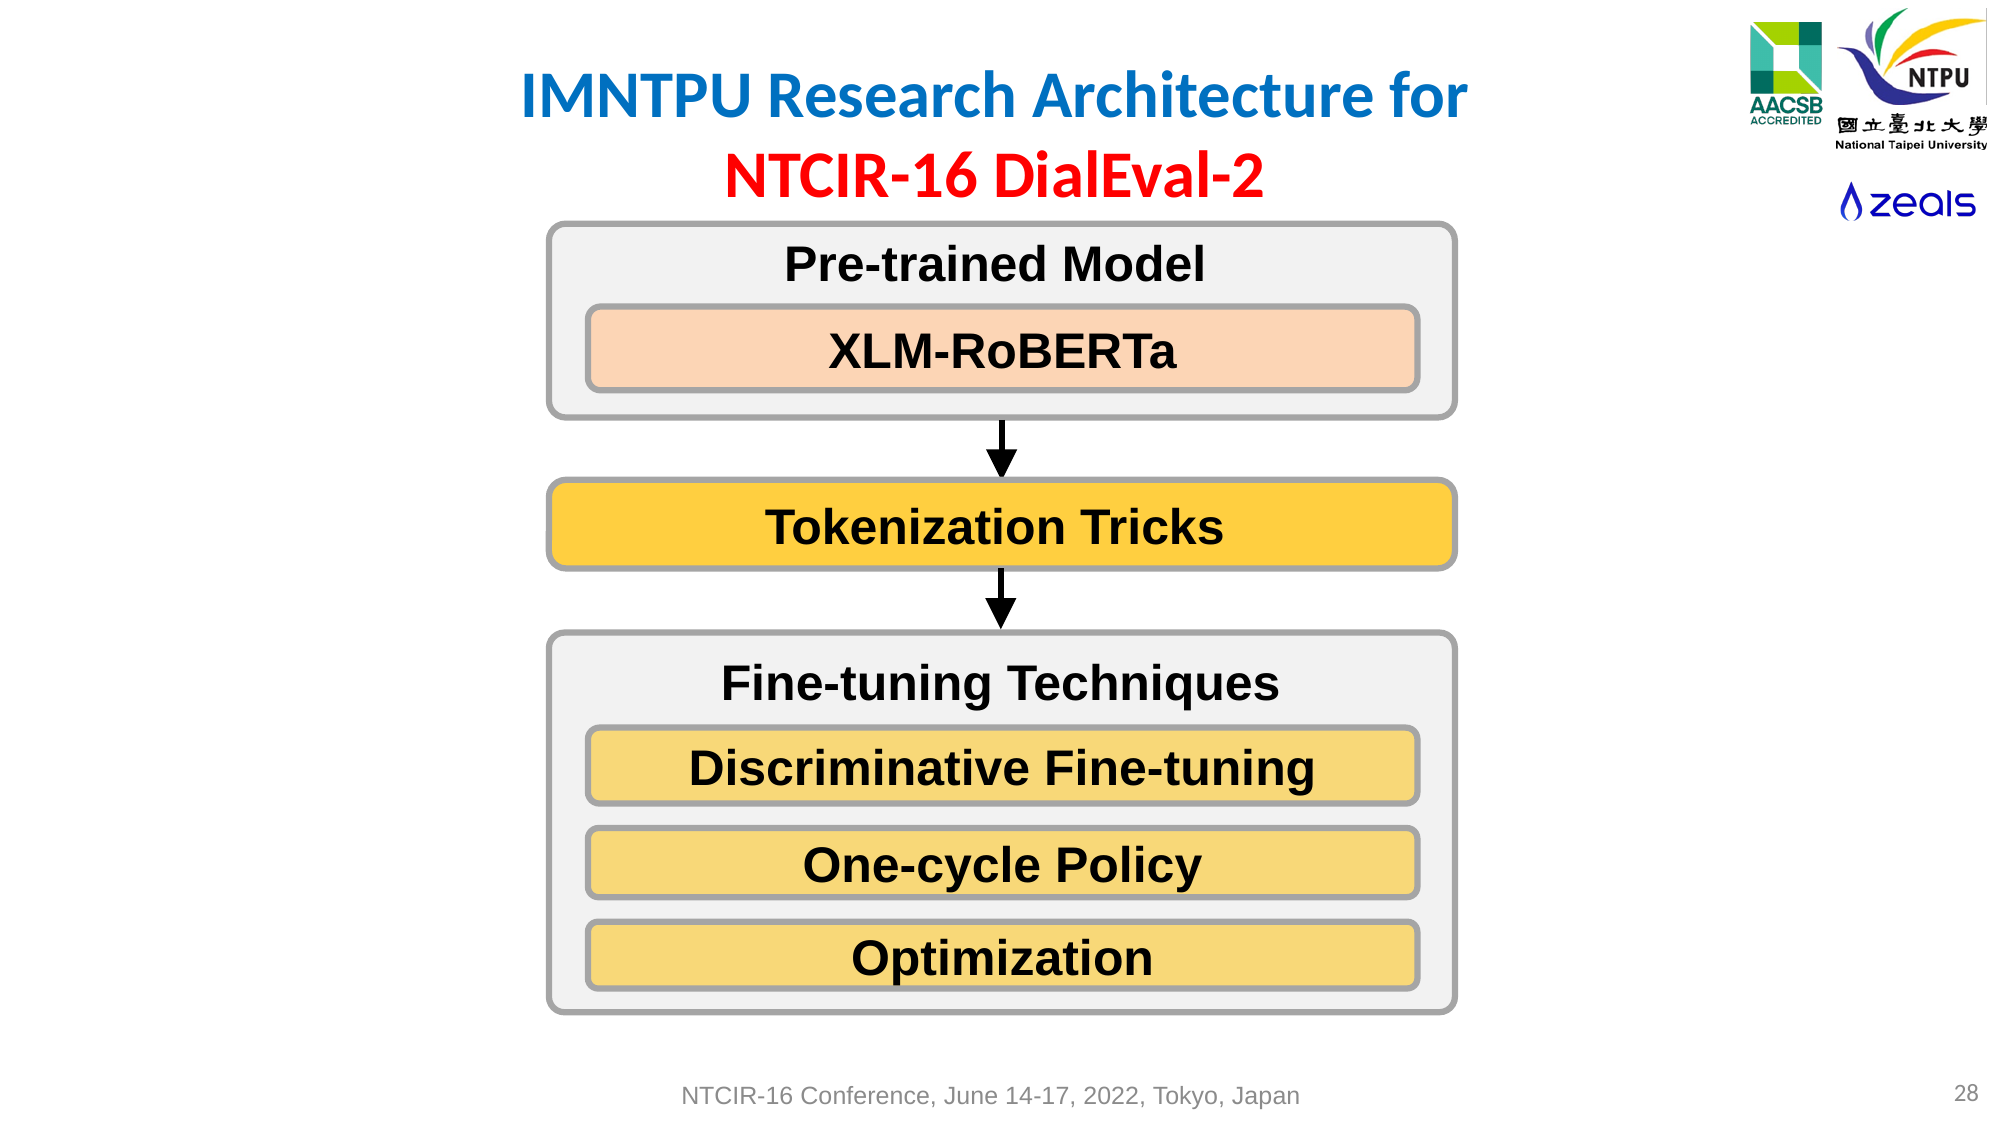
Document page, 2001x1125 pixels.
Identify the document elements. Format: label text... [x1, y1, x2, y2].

footer NTCIR-16 Conference, June 14-17, 2022, Tokyo, Japan [643, 1064, 1340, 1125]
picture [1829, 165, 1987, 237]
text_box Pre-trained Model [767, 223, 1224, 299]
text_box [548, 223, 1455, 418]
text_box IMNTPU Research Architecture for NTCIR-16 DialEval-2 [235, 43, 1756, 243]
text_box Discriminative Fine-tuning [587, 727, 1418, 804]
picture [1745, 22, 1824, 127]
text_box Fine-tuning Techniques [684, 643, 1318, 719]
picture [1836, 8, 1987, 150]
text_box [548, 632, 1455, 1013]
text_box Tokenization Tricks [548, 479, 1455, 569]
text_box XLM-RoBERTa [587, 306, 1418, 391]
slide_number 28 [1829, 1063, 1995, 1120]
text_box Optimization [587, 921, 1418, 989]
text_box One-cycle Policy [587, 828, 1418, 898]
